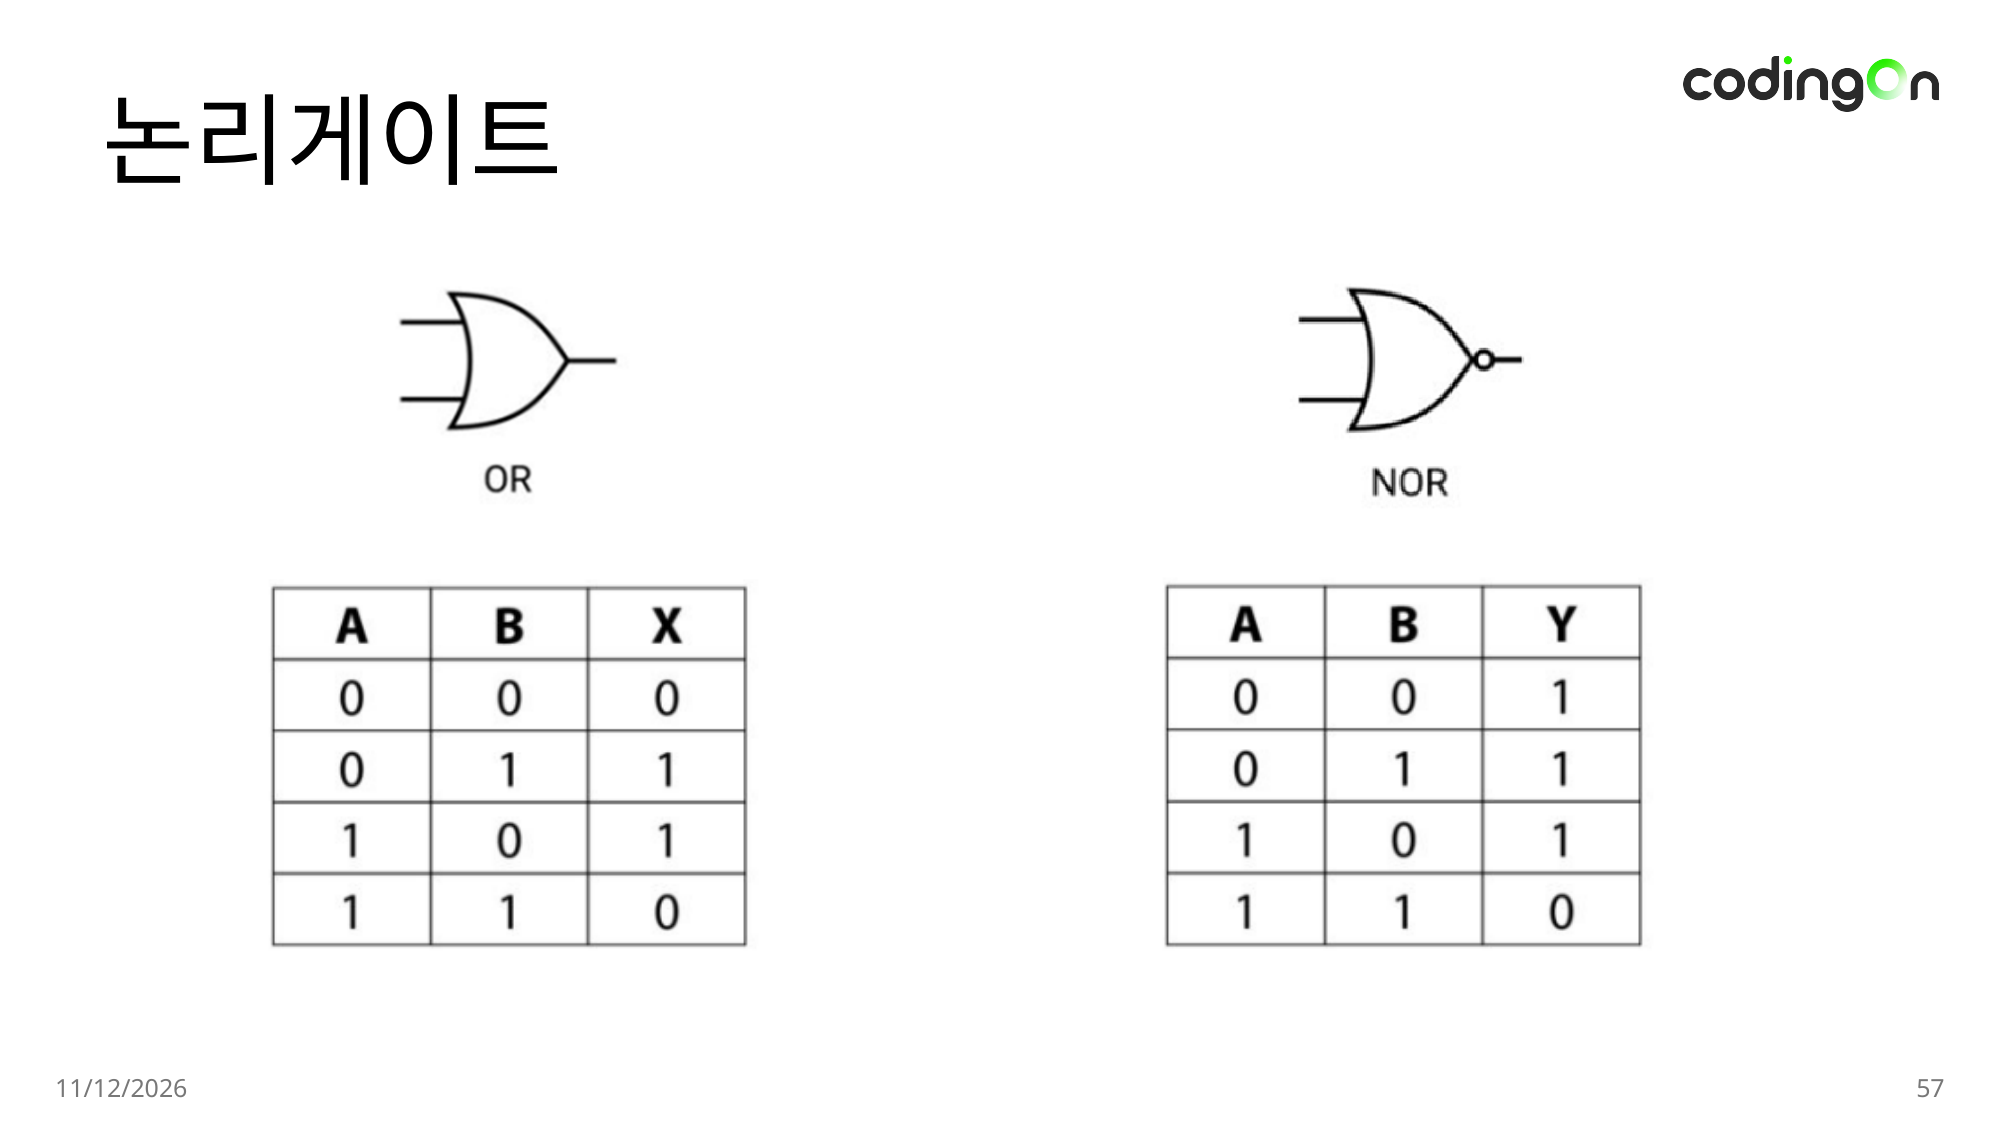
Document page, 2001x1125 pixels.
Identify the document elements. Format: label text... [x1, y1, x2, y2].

picture [250, 562, 769, 965]
picture [1813, 56, 1939, 112]
slide_number 57 [1509, 1059, 1960, 1120]
picture [1142, 562, 1664, 965]
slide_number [40, 1059, 491, 1120]
picture [1247, 254, 1573, 534]
picture [362, 254, 657, 512]
title 논리게이트 [87, 36, 1813, 255]
